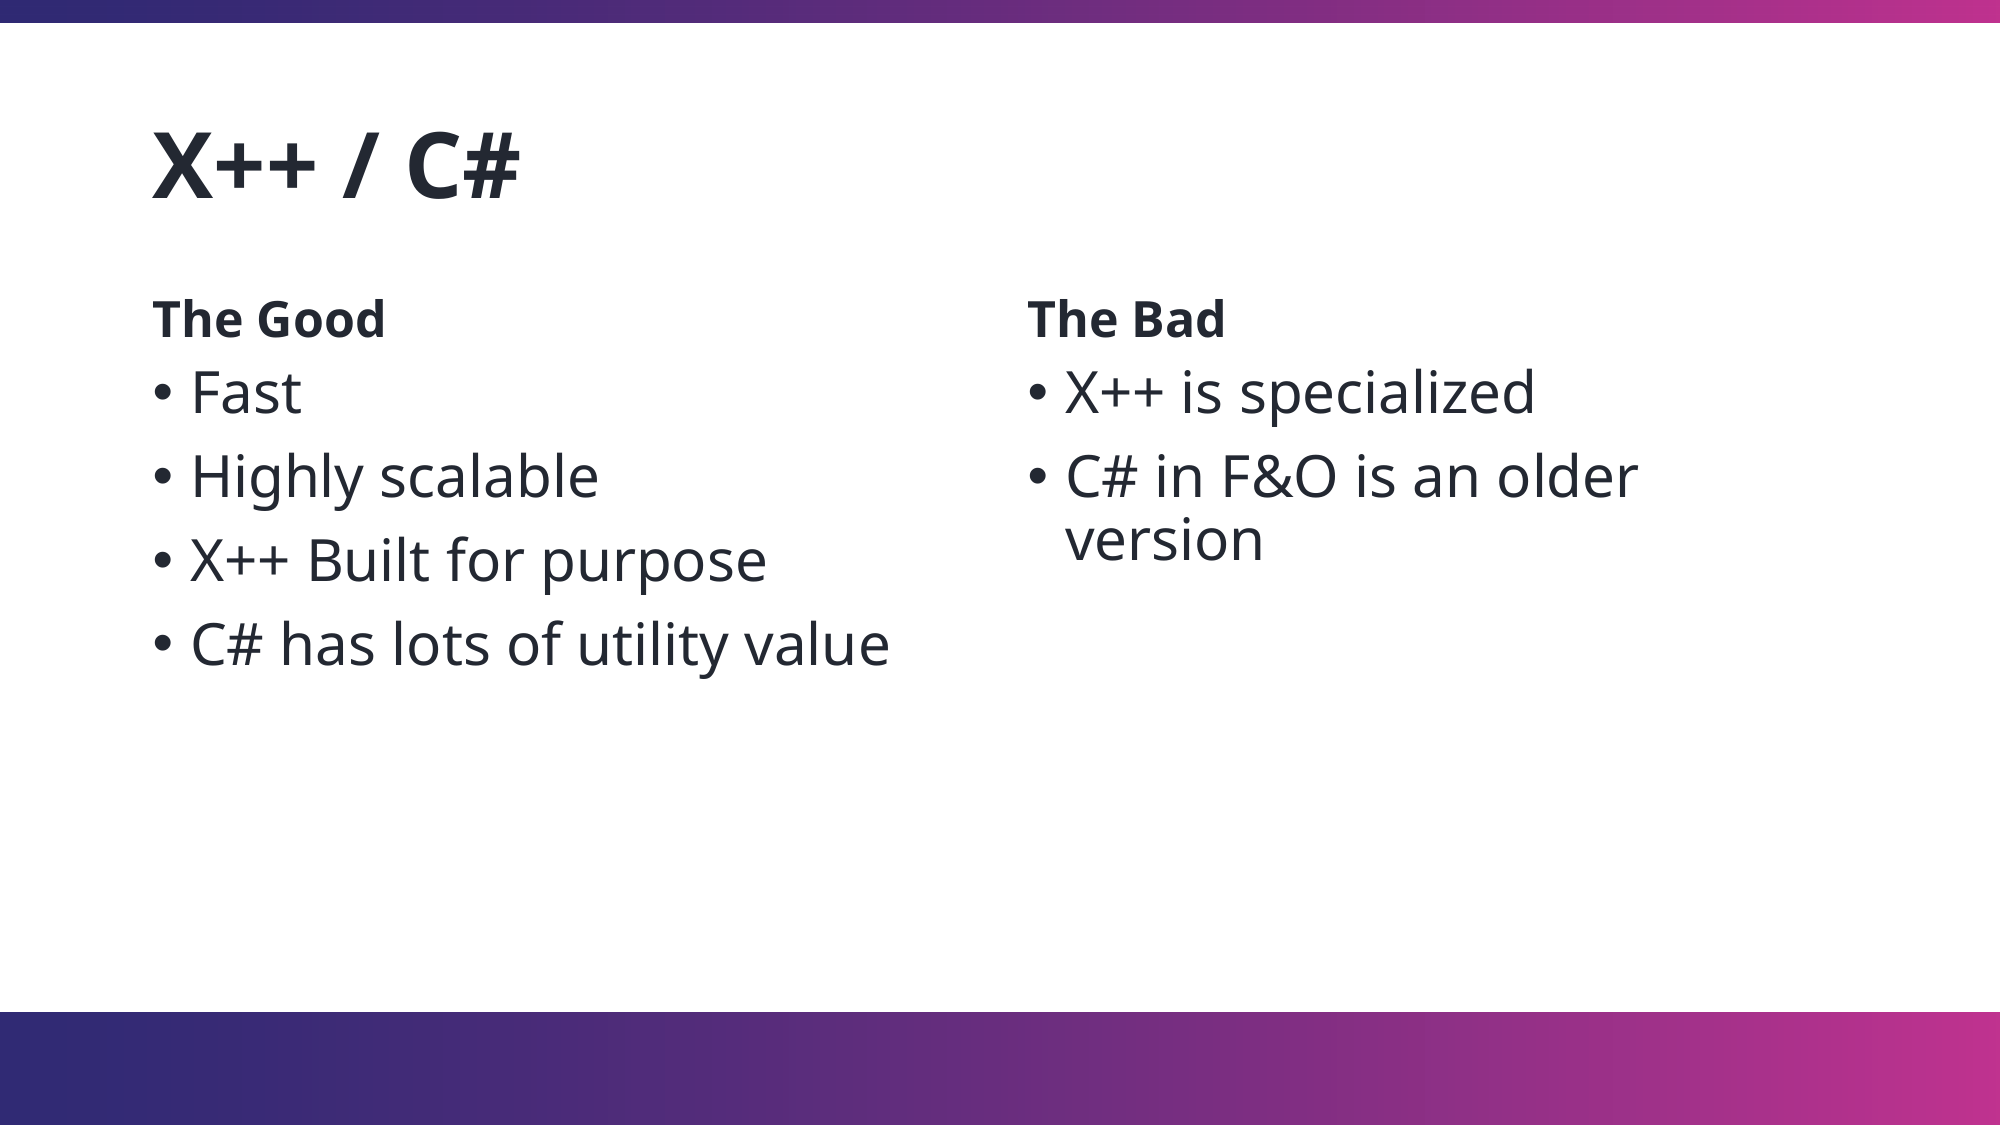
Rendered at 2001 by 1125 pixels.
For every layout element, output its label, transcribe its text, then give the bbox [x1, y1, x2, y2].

title X++ / C# [137, 59, 1863, 278]
picture [0, 0, 2000, 23]
list X++ is specialized C# in F&O is an older version [1012, 355, 1863, 1016]
picture [0, 1012, 2000, 1125]
list The Good [137, 275, 984, 355]
list The Bad [1012, 275, 1863, 355]
list Fast Highly scalable X++ Built for purpose C# has lots of utility value [137, 355, 984, 1016]
